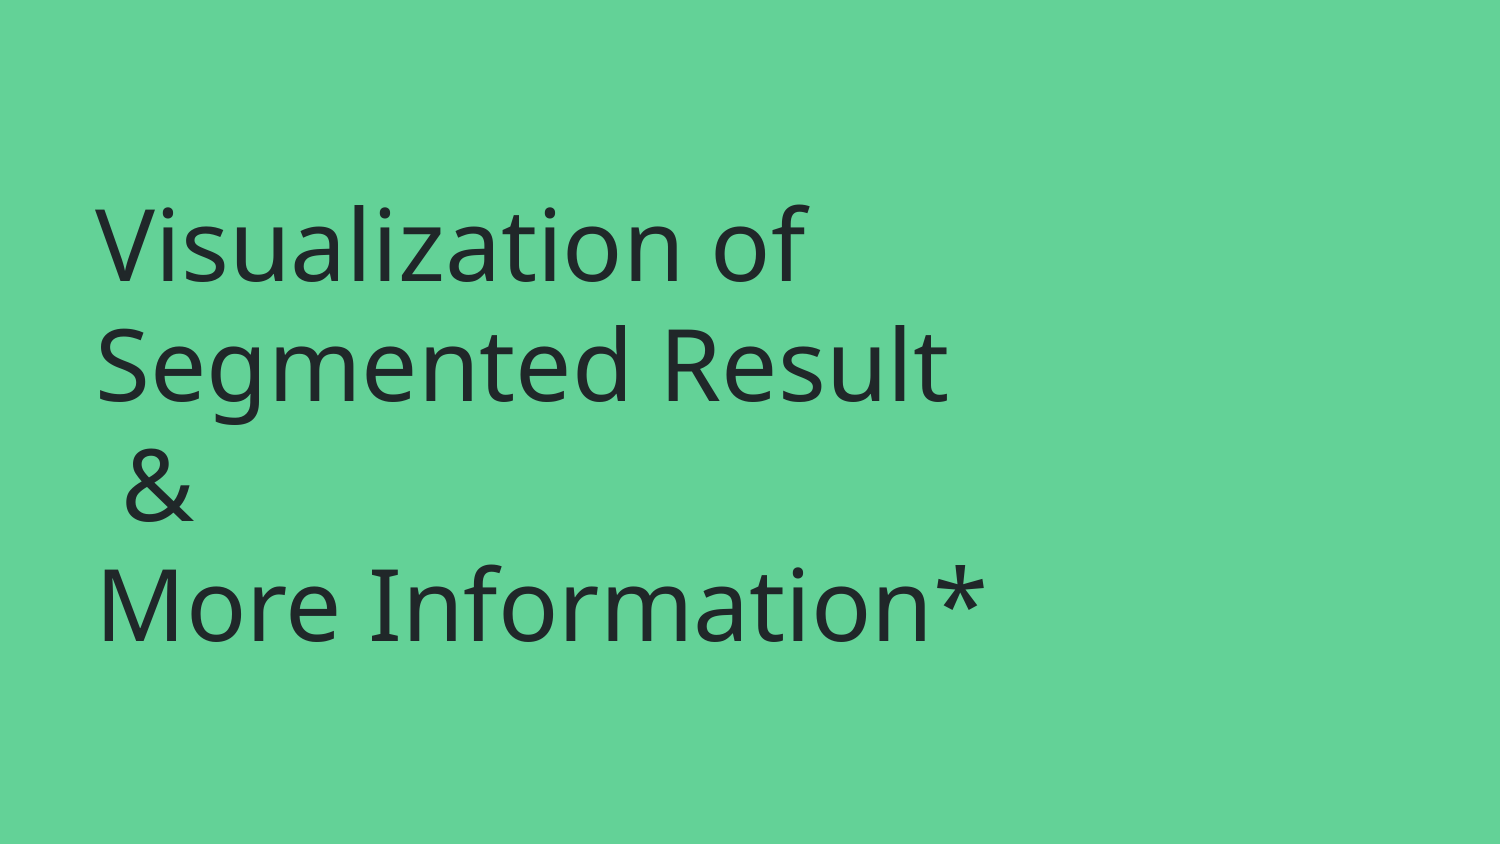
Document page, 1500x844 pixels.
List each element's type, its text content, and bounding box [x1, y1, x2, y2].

title Visualization of Segmented Result & More Information* [80, 86, 1287, 758]
